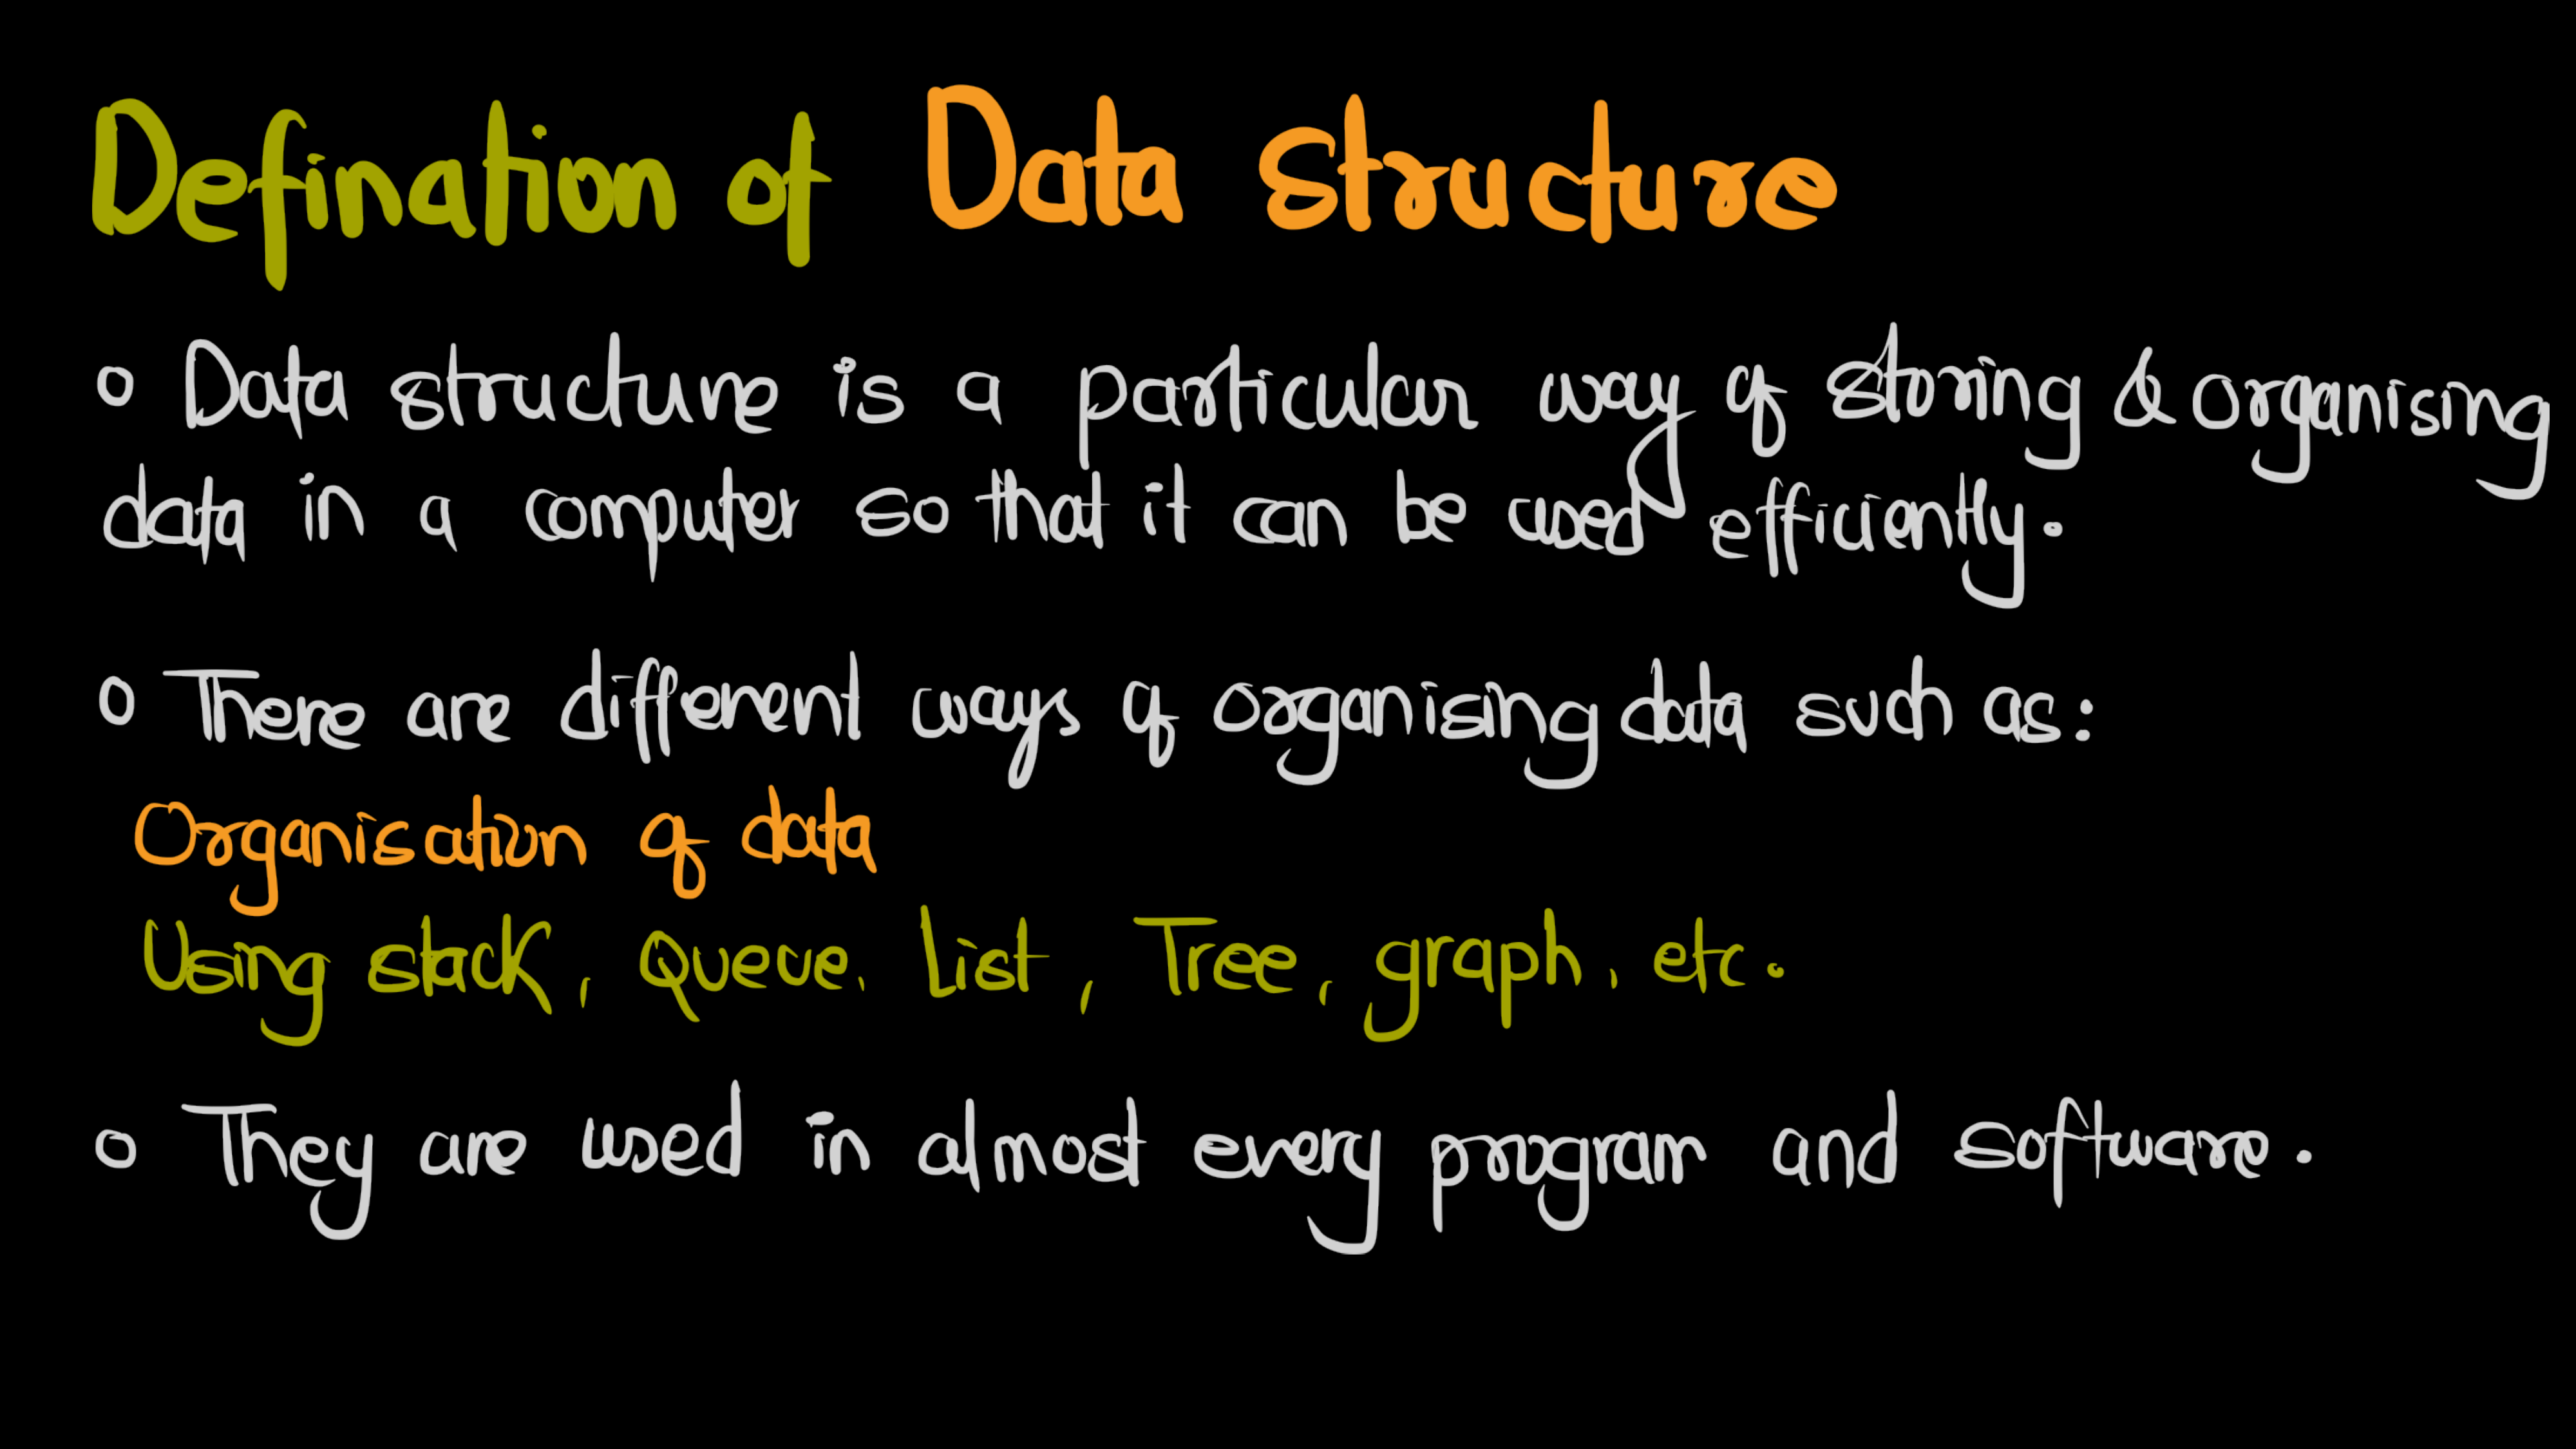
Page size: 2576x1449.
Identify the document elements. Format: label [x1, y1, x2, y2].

picture [91, 84, 2550, 1255]
